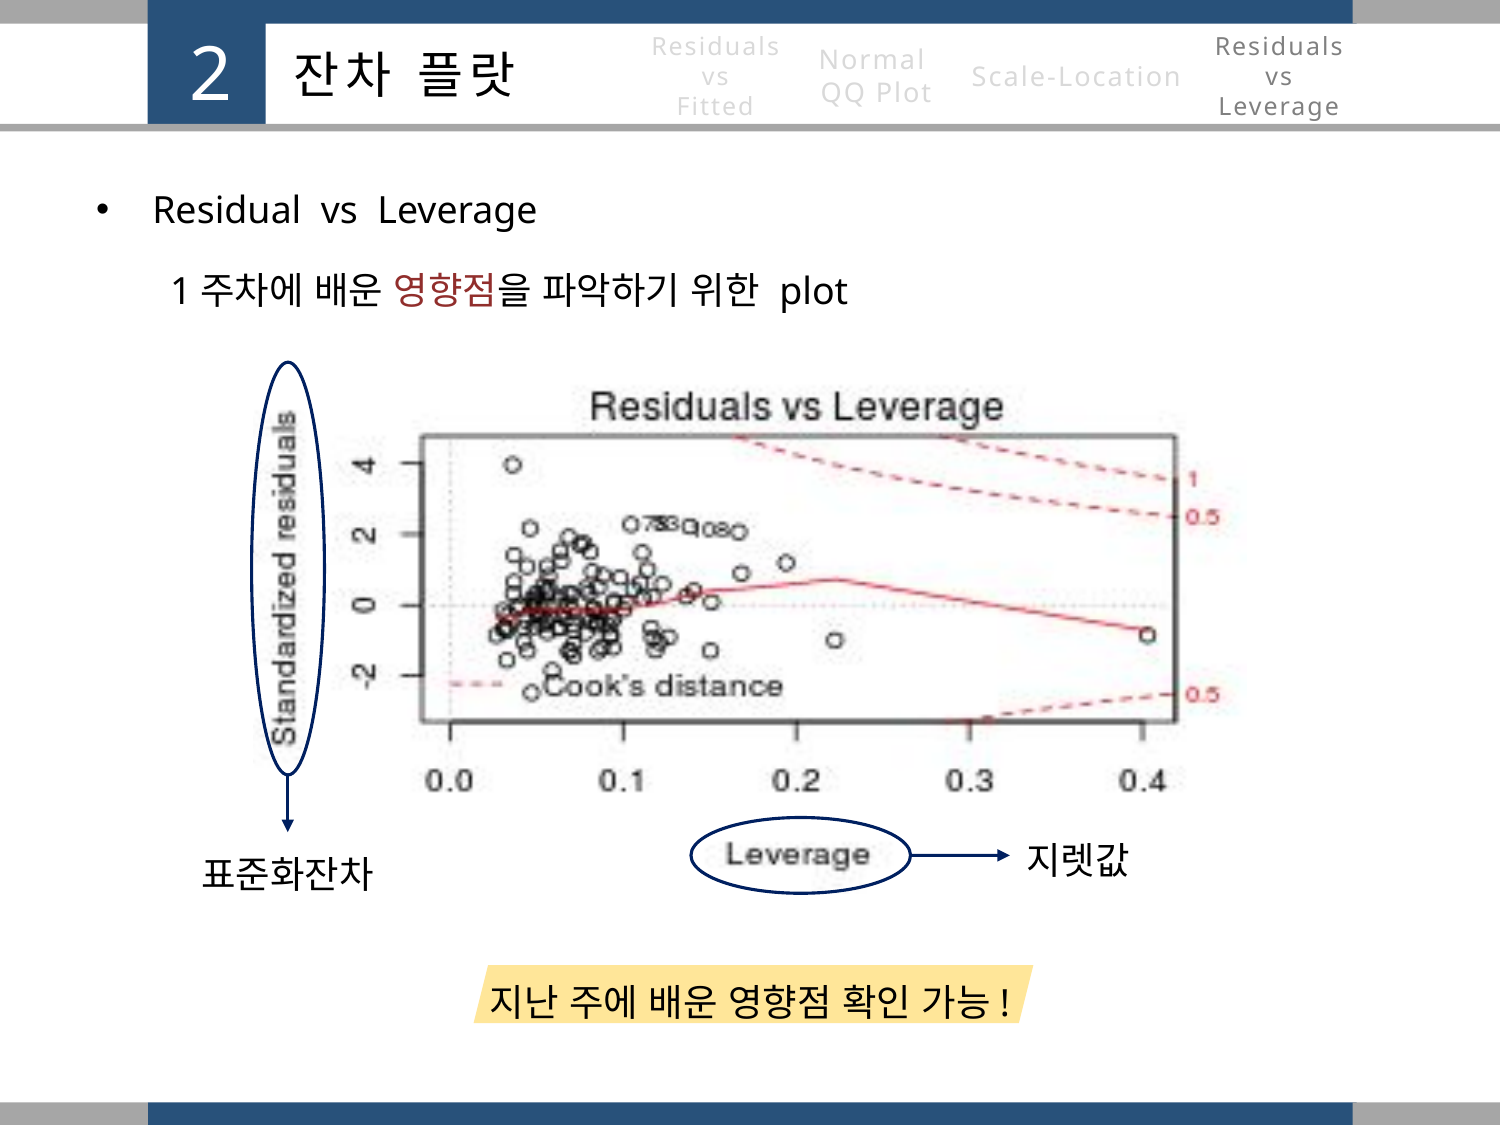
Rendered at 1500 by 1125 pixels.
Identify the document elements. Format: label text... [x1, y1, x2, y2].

picture [253, 361, 1247, 894]
text_box 지난 주에 배운 영향점 확인 가능! [360, 948, 1140, 1032]
text_box Residual vs Leverage [81, 178, 838, 239]
text_box 1주차에 배운 영향점을 파악하기 위한 plot [155, 237, 1289, 320]
text_box 표준화잔차 [163, 820, 412, 904]
